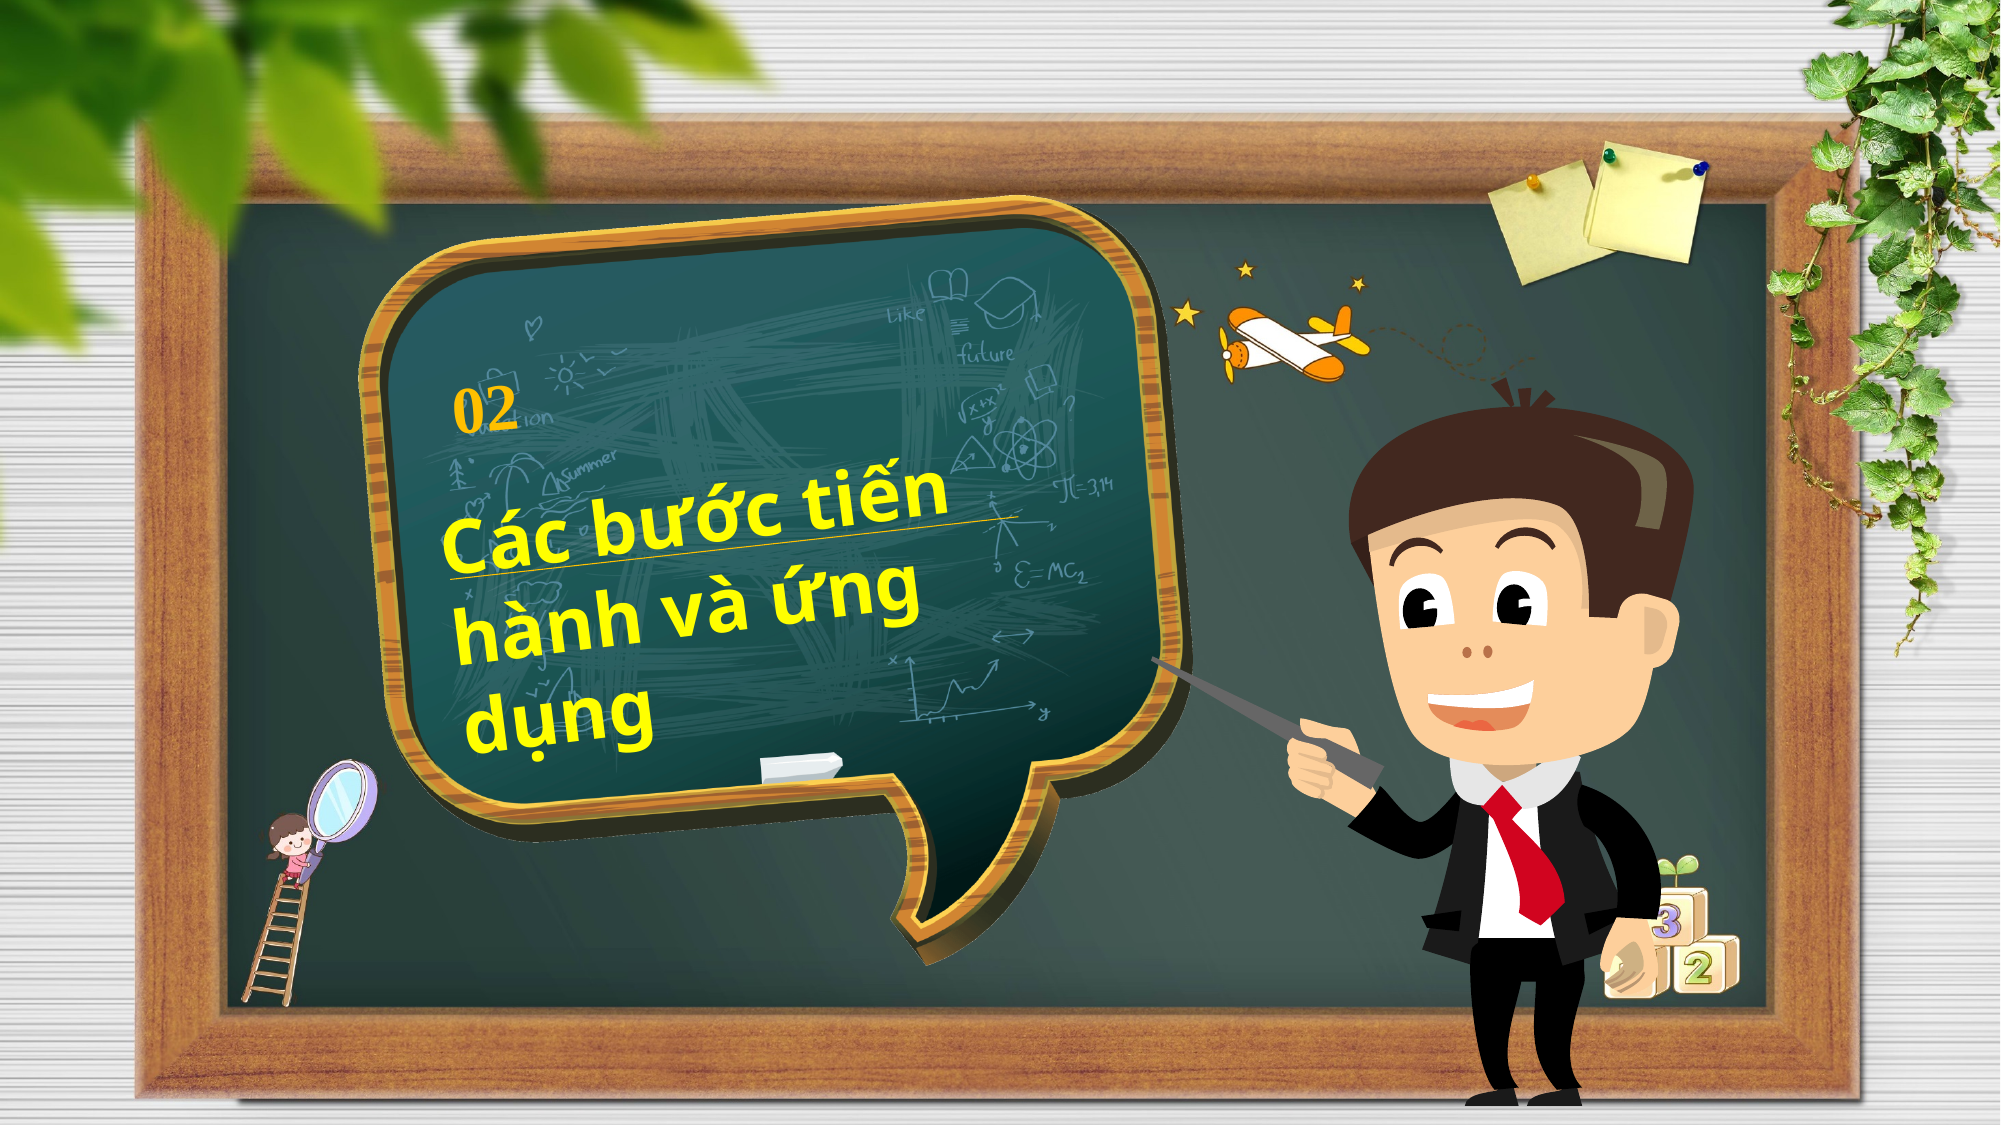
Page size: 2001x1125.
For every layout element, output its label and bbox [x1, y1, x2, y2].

text_box [1151, 357, 1695, 1106]
text_box [419, 357, 1106, 670]
picture [0, 0, 2001, 1125]
